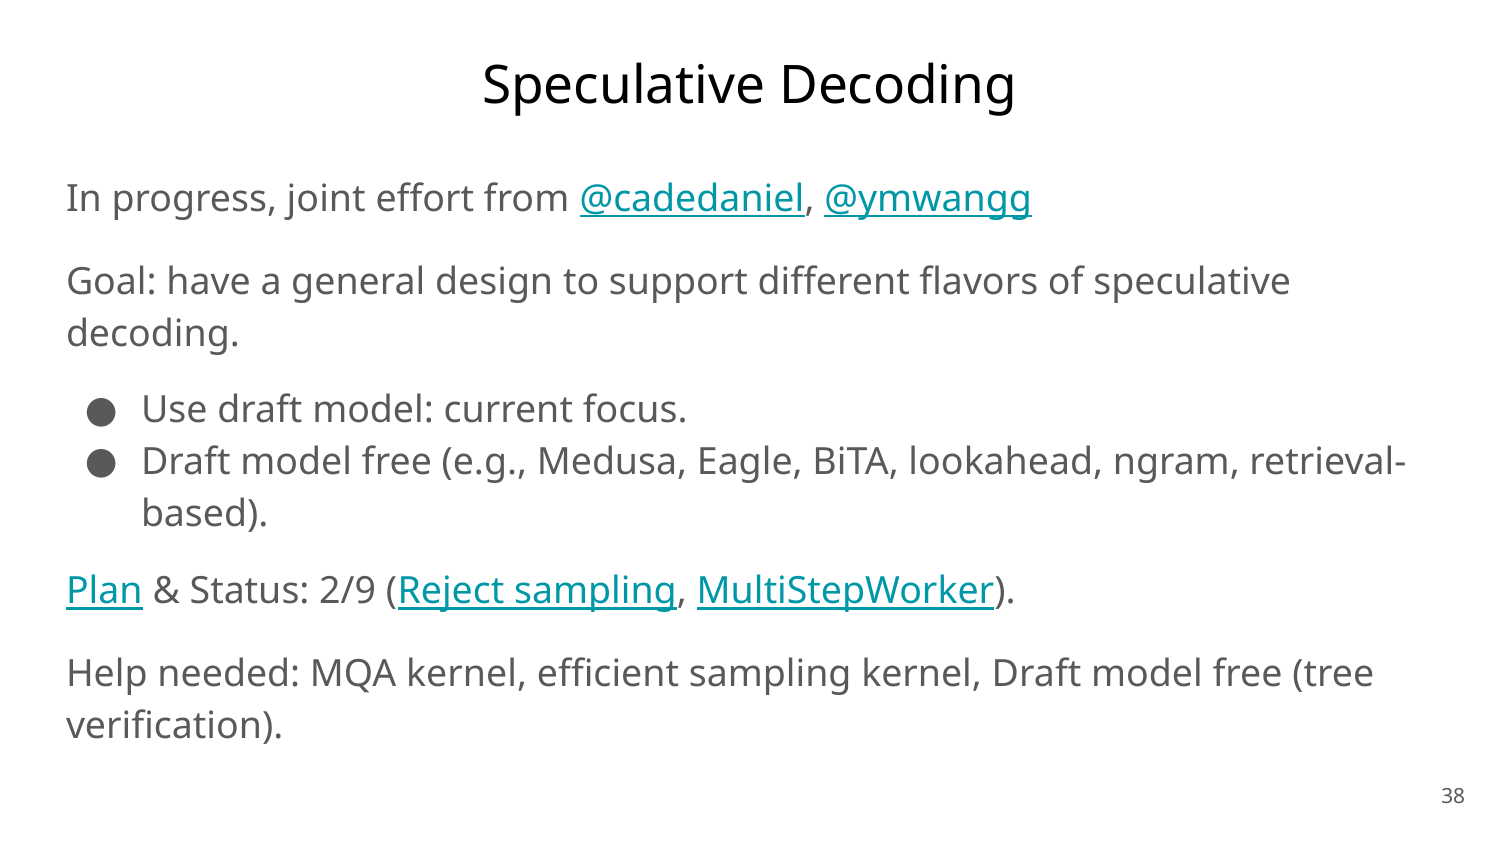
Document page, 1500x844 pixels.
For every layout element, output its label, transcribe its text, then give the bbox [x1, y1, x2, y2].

list In progress, joint effort from @cadedaniel, @ymwangg Goal: have a general design to support different flavors of speculative decoding. Use draft model: current focus. Draft model free (e.g., Medusa, Eagle, BiTA, lookahead, ngram, retrieval-based). Plan & Status: 2/9 (Reject sampling, MultiStepWorker). Help needed: MQA kernel, efficient sampling kernel, Draft model free (tree verification). [51, 151, 1449, 765]
title Speculative Decoding [51, 35, 1449, 130]
slide_number ‹#› [1389, 764, 1480, 830]
